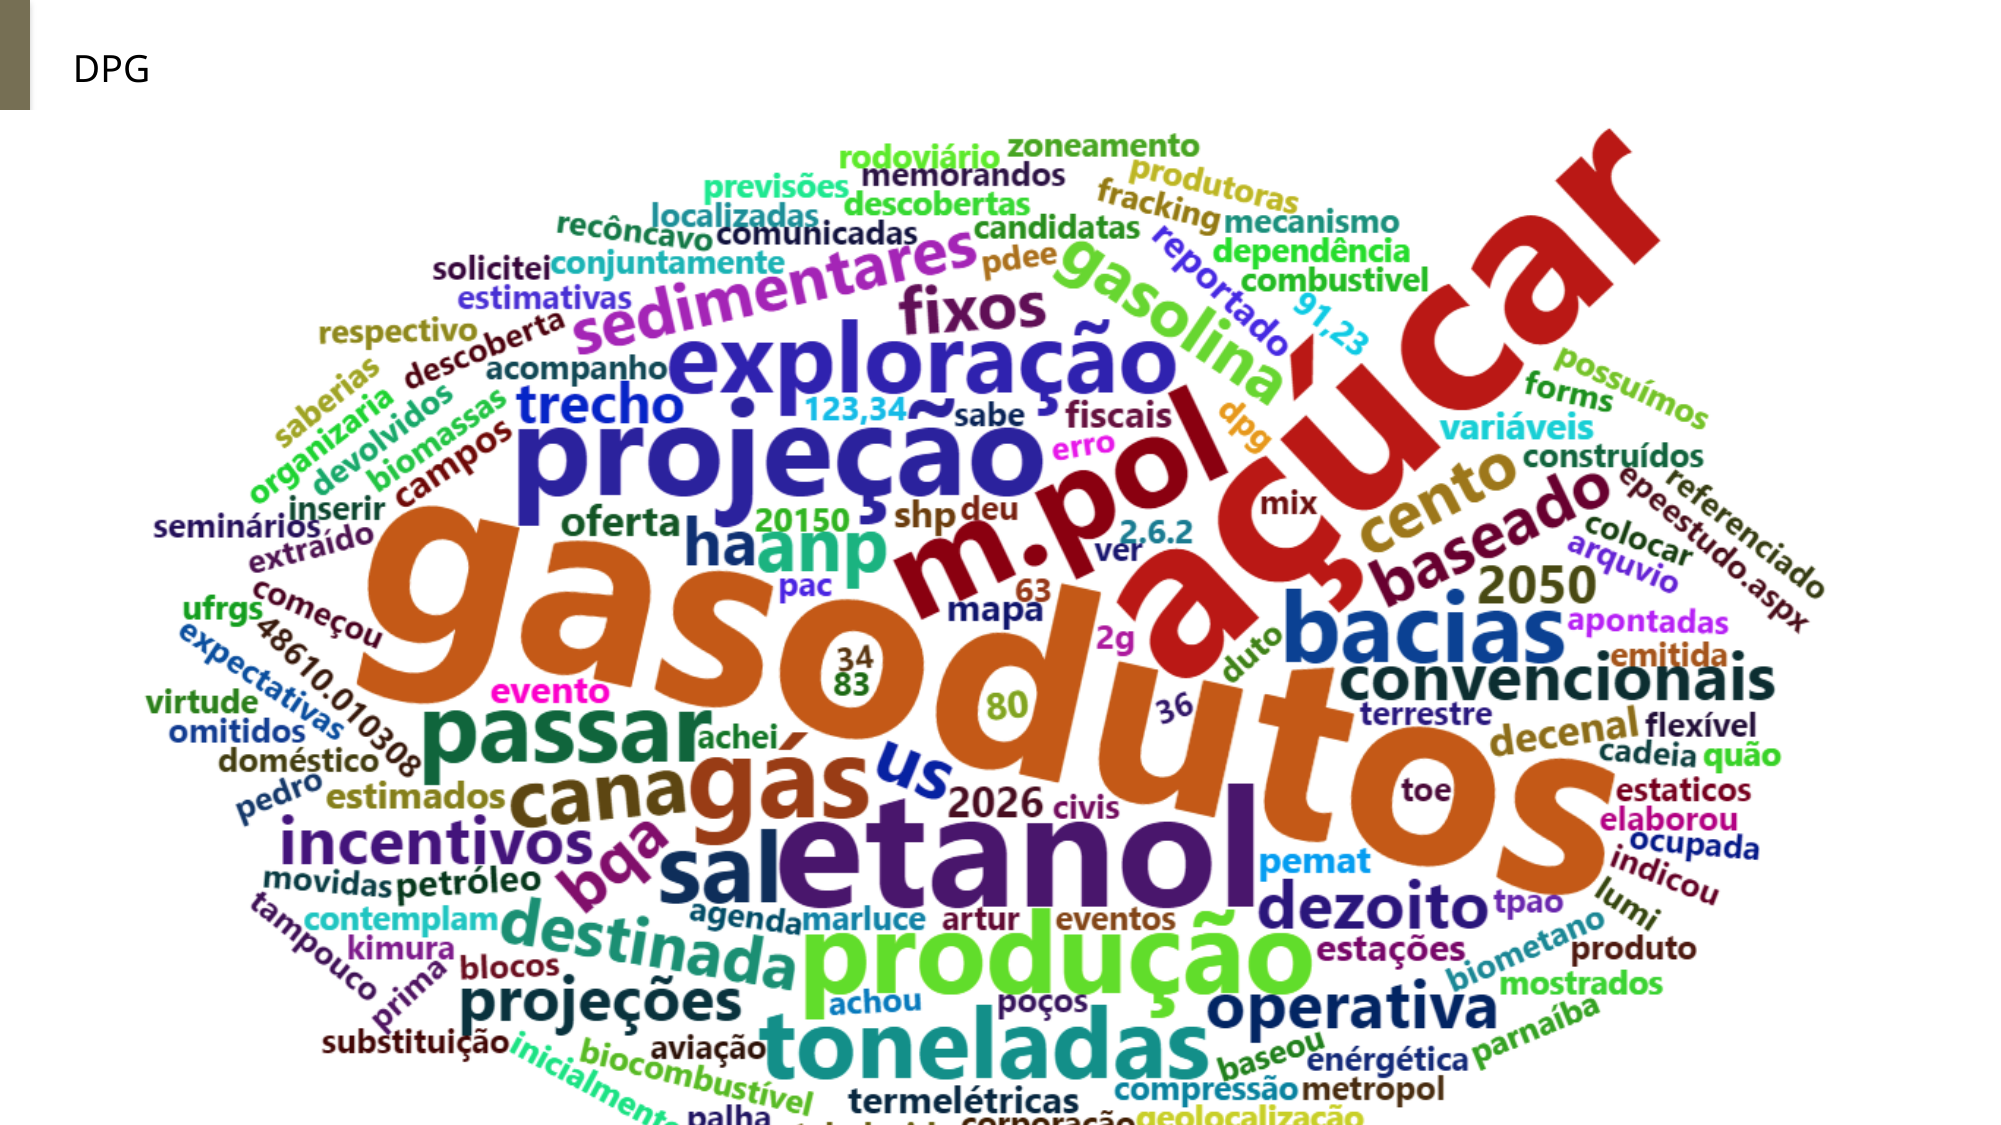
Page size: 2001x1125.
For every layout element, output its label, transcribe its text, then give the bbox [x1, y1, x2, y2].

picture [0, 109, 2000, 1125]
text_box DPG [58, 37, 166, 98]
